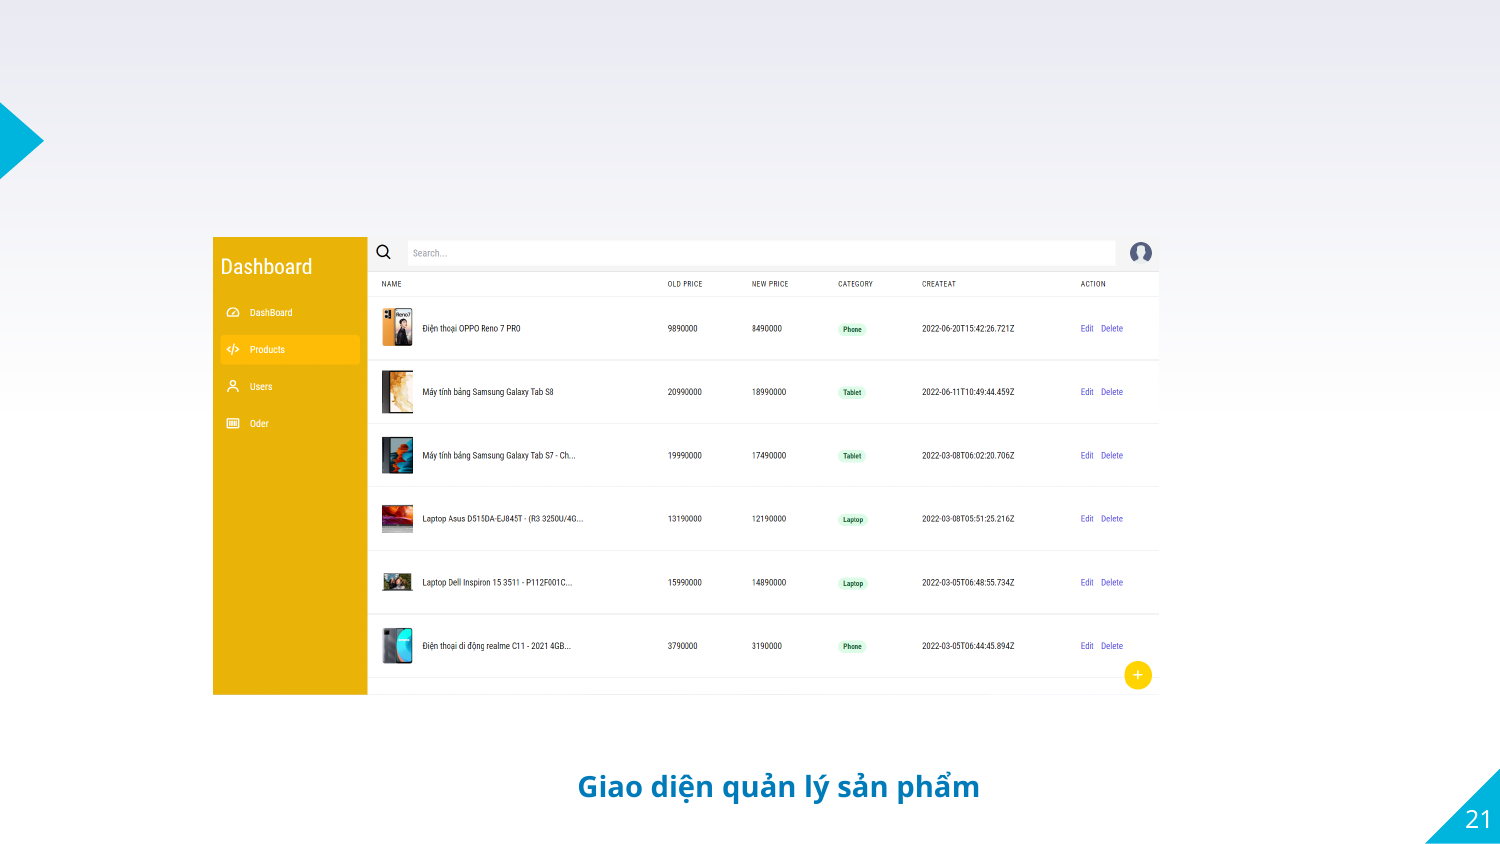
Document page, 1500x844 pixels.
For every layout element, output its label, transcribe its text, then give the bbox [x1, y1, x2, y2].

picture [213, 237, 1159, 695]
slide_number 21 [1418, 760, 1494, 838]
text_box Giao diện quản lý sản phẩm [562, 760, 1137, 811]
